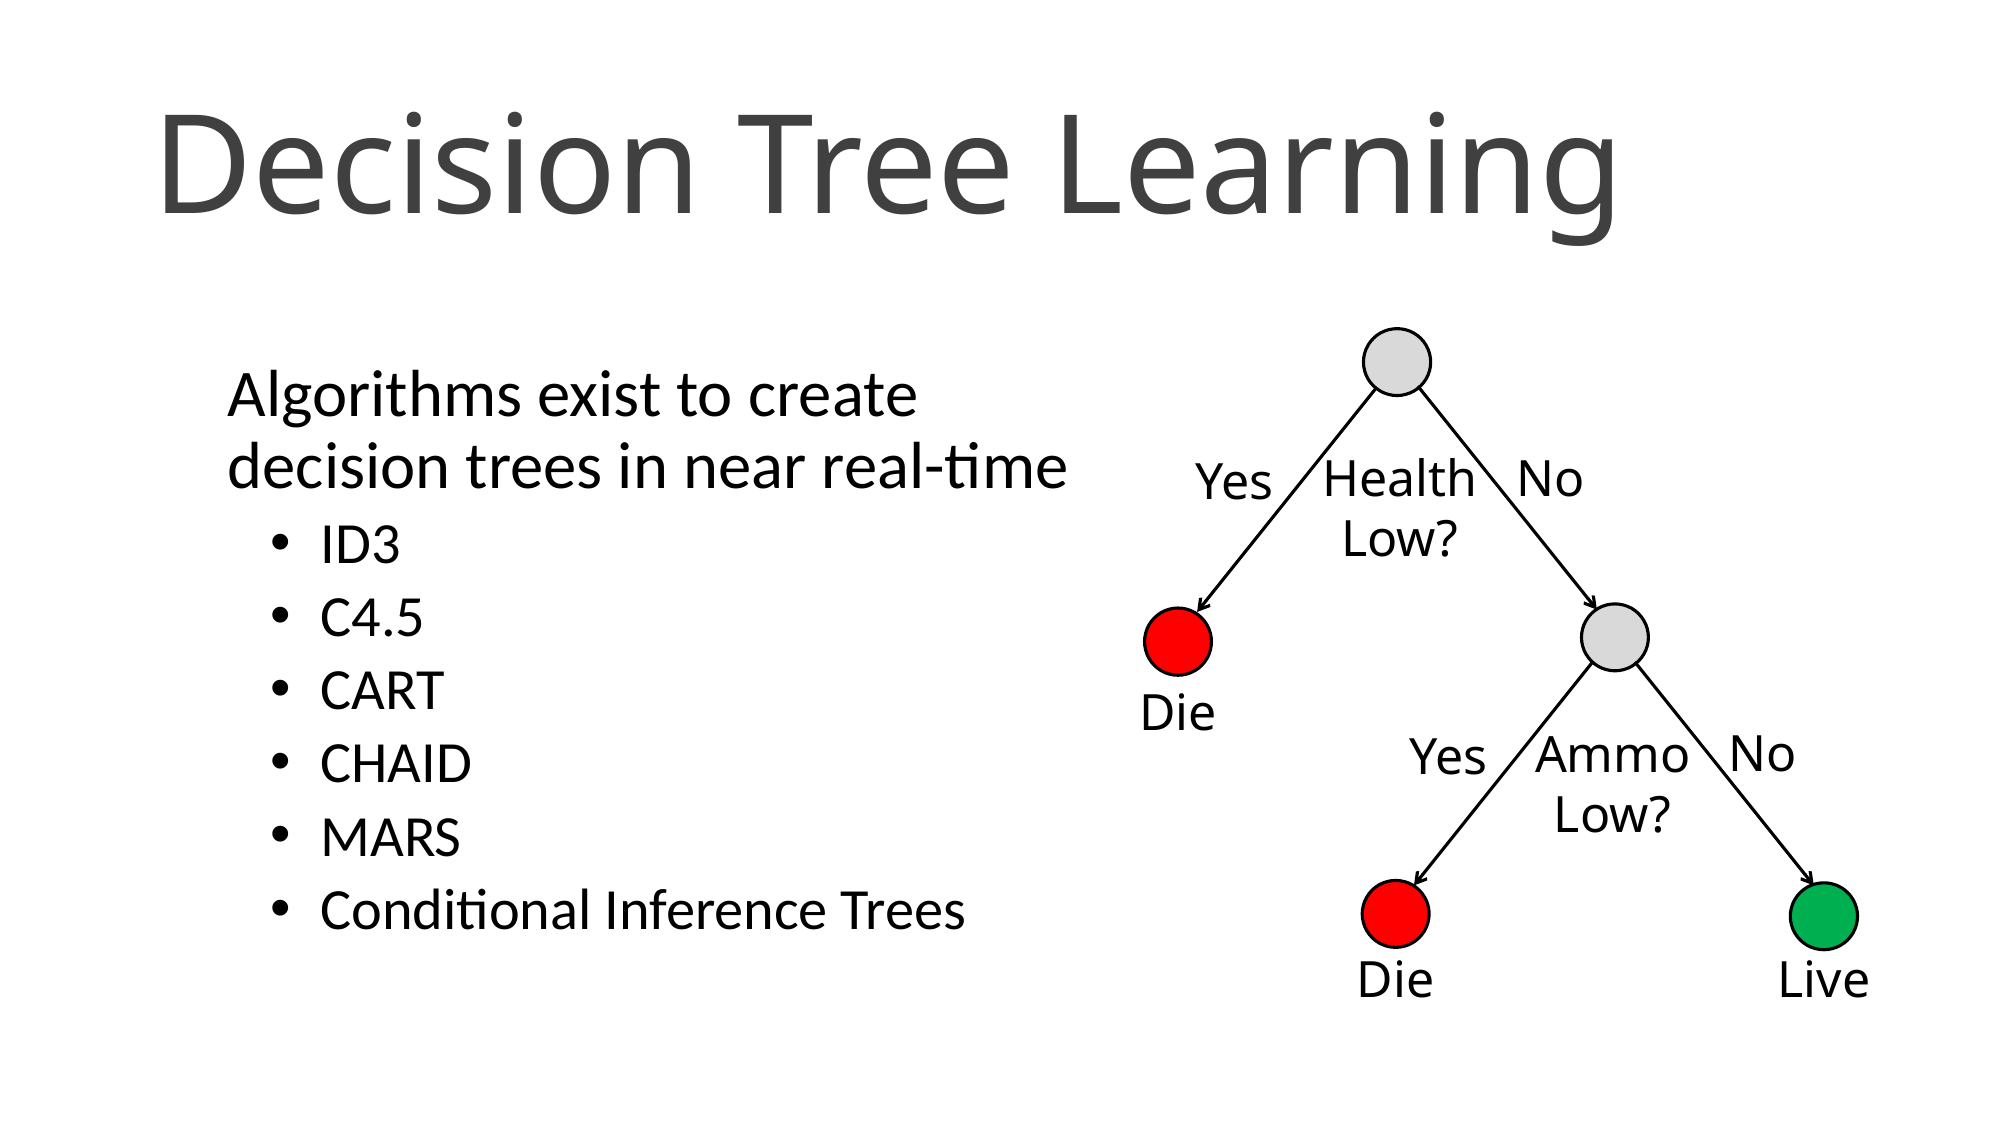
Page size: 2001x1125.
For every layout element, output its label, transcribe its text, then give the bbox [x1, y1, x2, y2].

text_box [1520, 514, 1597, 609]
text_box Ammo Low? [1501, 715, 1725, 851]
text_box [1363, 328, 1431, 396]
text_box Yes [1375, 717, 1501, 793]
text_box [1197, 518, 1273, 612]
text_box Live [1744, 940, 1904, 1016]
text_box [1144, 608, 1212, 673]
text_box [1581, 603, 1649, 671]
text_box [1414, 793, 1489, 885]
list Algorithms exist to create decision trees in near real-time ID3 C4.5 CART CHAID MARS Conditional Inference Trees [179, 351, 1109, 1059]
text_box [1362, 880, 1430, 940]
text_box Yes [1161, 442, 1288, 518]
text_box [1790, 882, 1858, 940]
text_box Health Low? [1288, 439, 1512, 574]
text_box Die [1326, 940, 1466, 1016]
text_box Die [1108, 673, 1248, 749]
text_box No [1699, 714, 1826, 790]
text_box No [1512, 439, 1614, 514]
text_box [1737, 790, 1814, 885]
title Decision Tree Learning [137, 59, 1863, 278]
